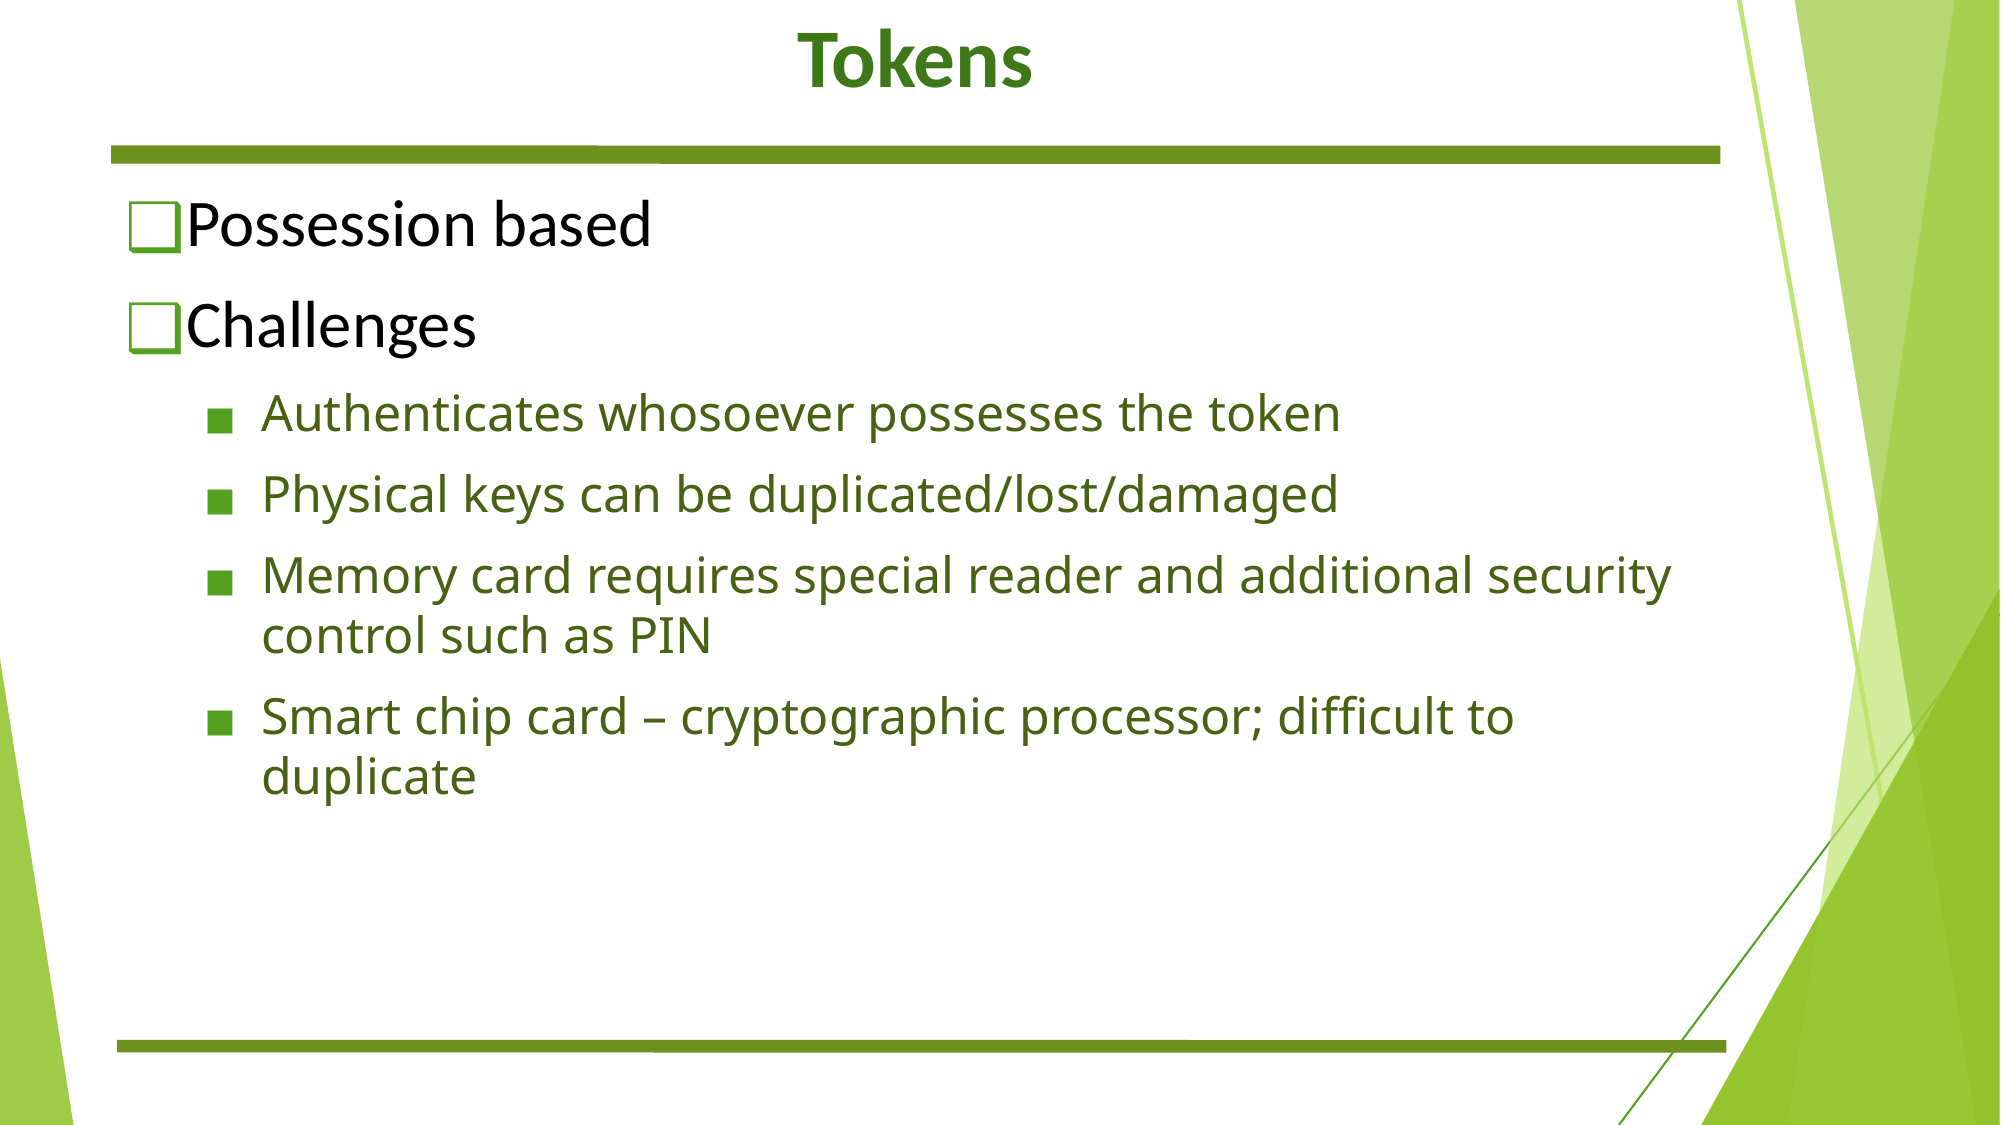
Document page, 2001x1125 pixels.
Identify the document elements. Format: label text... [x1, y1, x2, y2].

title Tokens [111, 3, 1721, 155]
list Possession based Challenges Authenticates whosoever possesses the token Physical keys can be duplicated/lost/damaged Memory card requires special reader and additional security control such as PIN Smart chip card – cryptographic processor; difficult to duplicate [111, 180, 1721, 1034]
